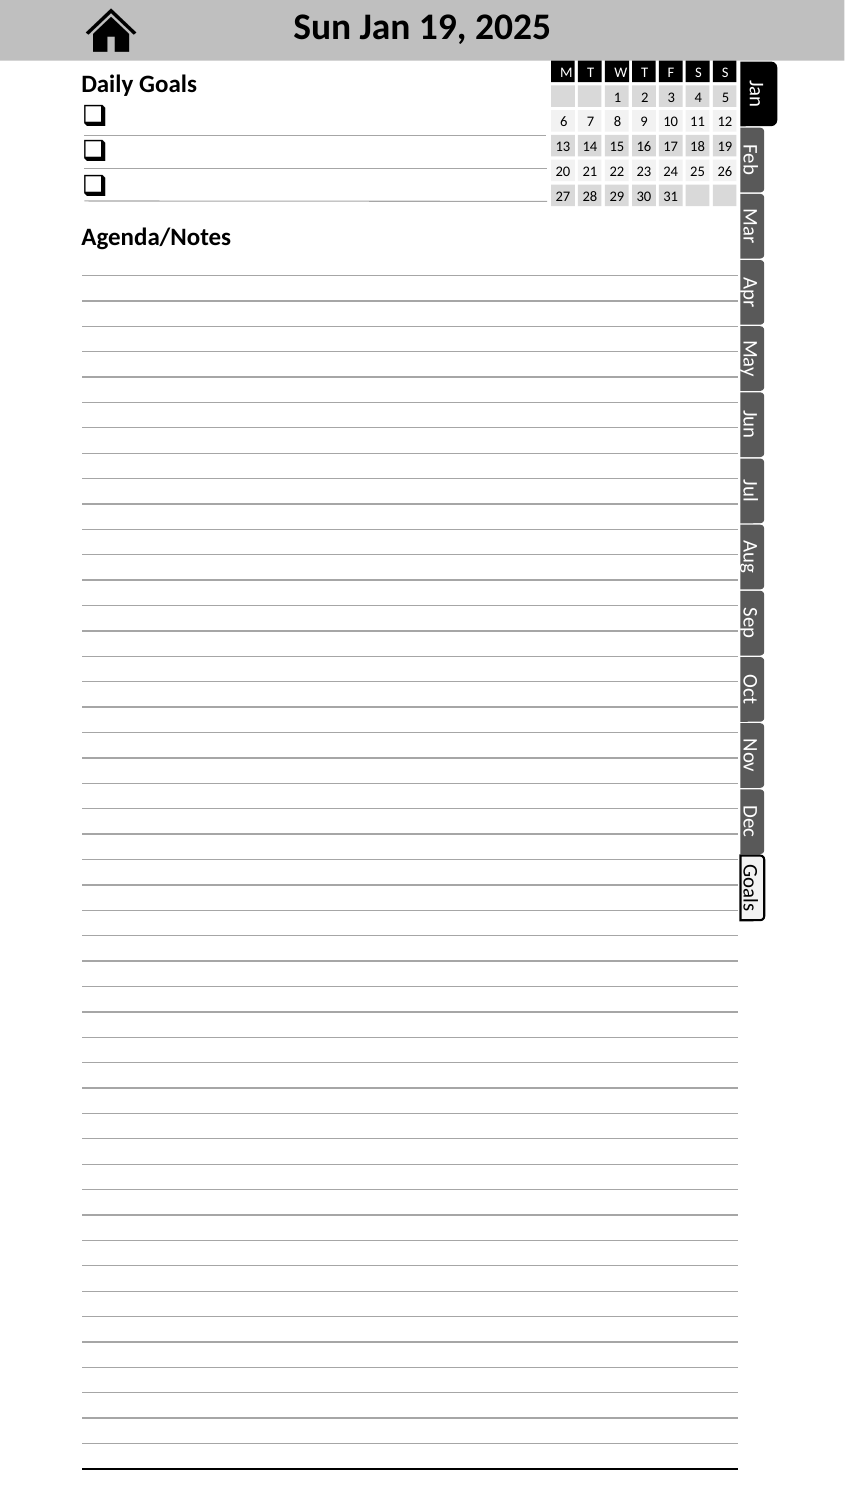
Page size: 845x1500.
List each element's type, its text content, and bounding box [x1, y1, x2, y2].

list Sun Jan 19, 2025 [190, 0, 655, 61]
picture [82, 1, 140, 59]
